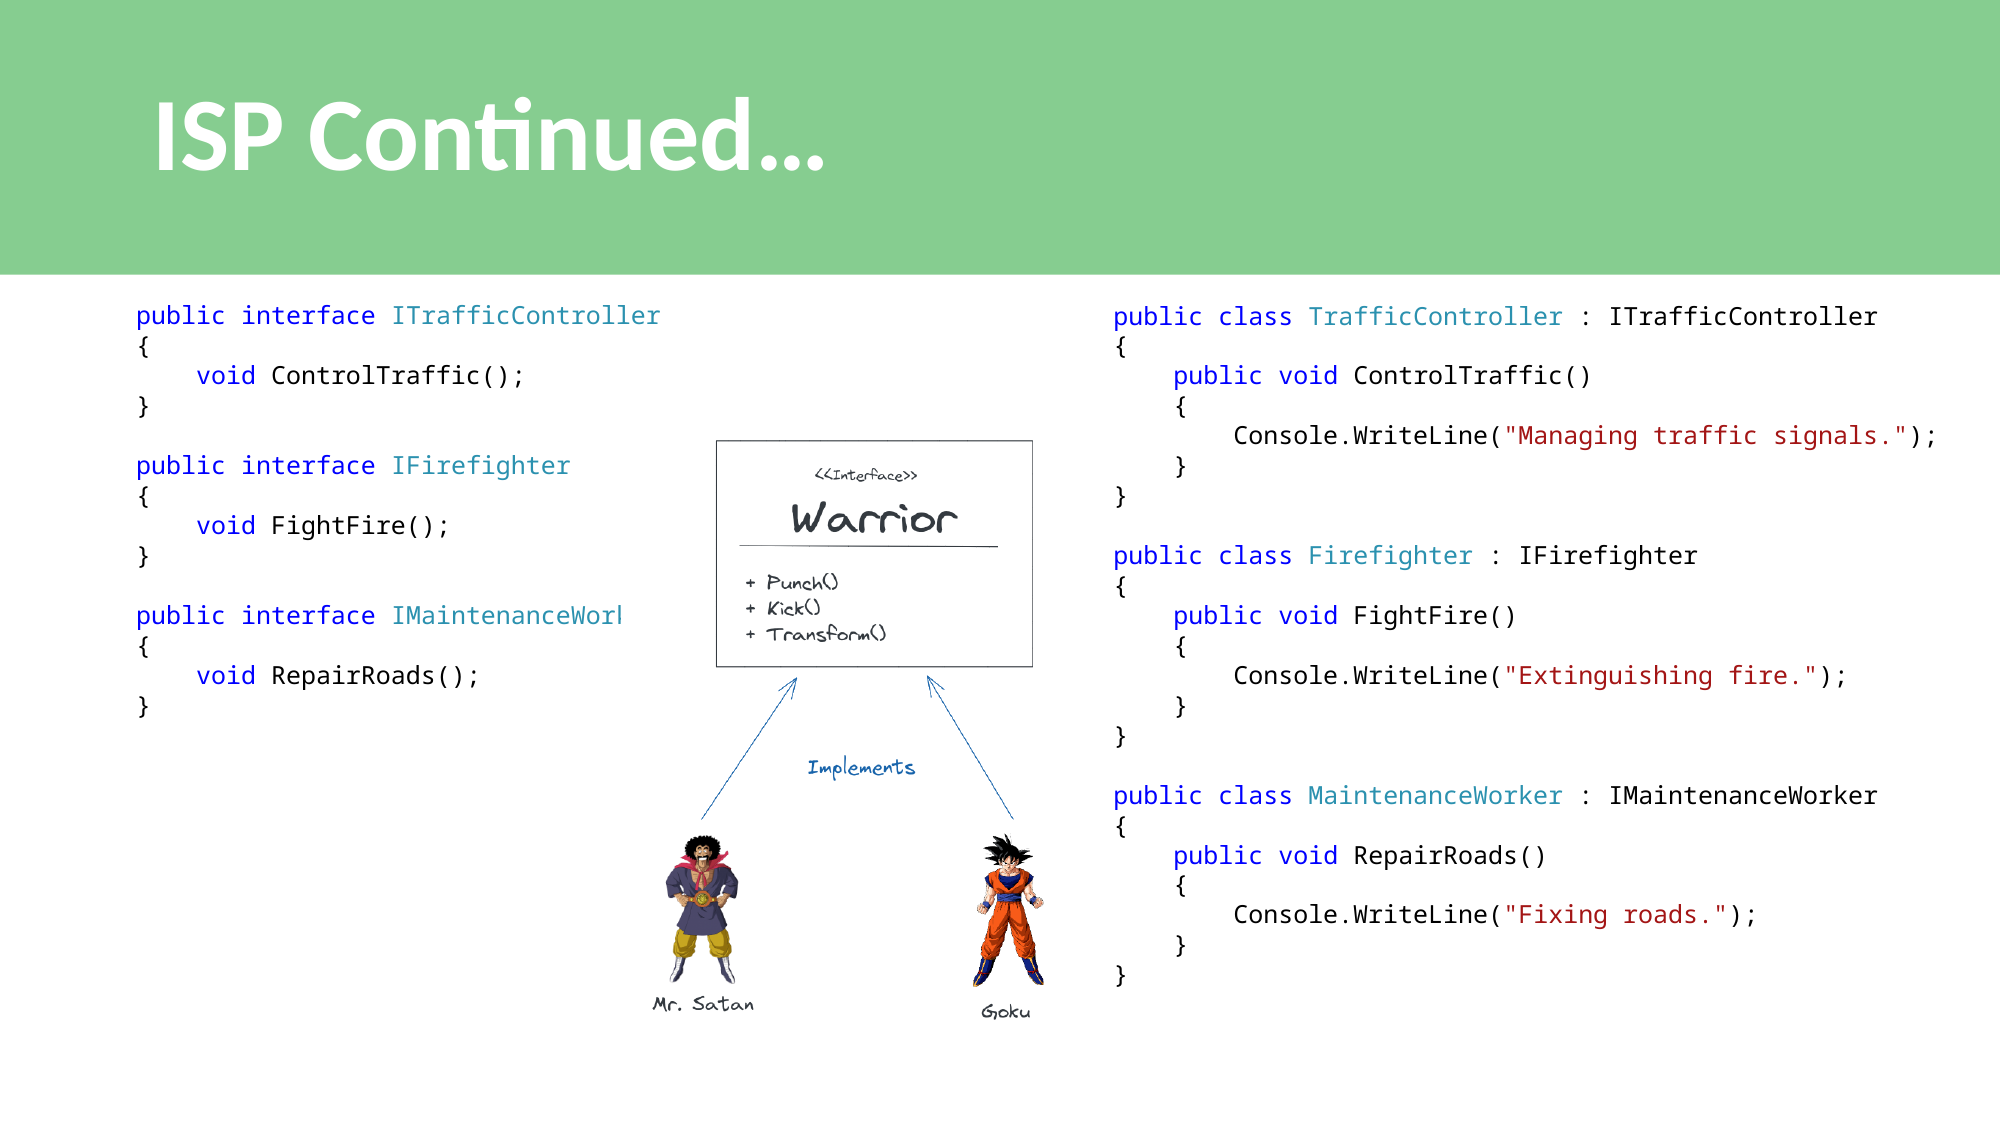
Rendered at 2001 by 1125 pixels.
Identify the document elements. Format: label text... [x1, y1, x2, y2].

text_box public interface ITrafficController { void ControlTraffic(); } public interface IFirefighter { void FightFire(); } public interface IMaintenanceWorker { void RepairRoads(); } [61, 292, 1000, 727]
picture [621, 433, 1074, 1031]
text_box public class TrafficController : ITrafficController { public void ControlTraffic() { Console.WriteLine("Managing traffic signals."); } } public class Firefighter : IFirefighter { public void FightFire() { Console.WriteLine("Extinguishing fire."); } } public class MaintenanceWorker : IMaintenanceWorker { public void RepairRoads() { Console.WriteLine("Fixing roads."); } } [1038, 292, 2000, 997]
title ISP Continued… [137, 22, 1863, 252]
